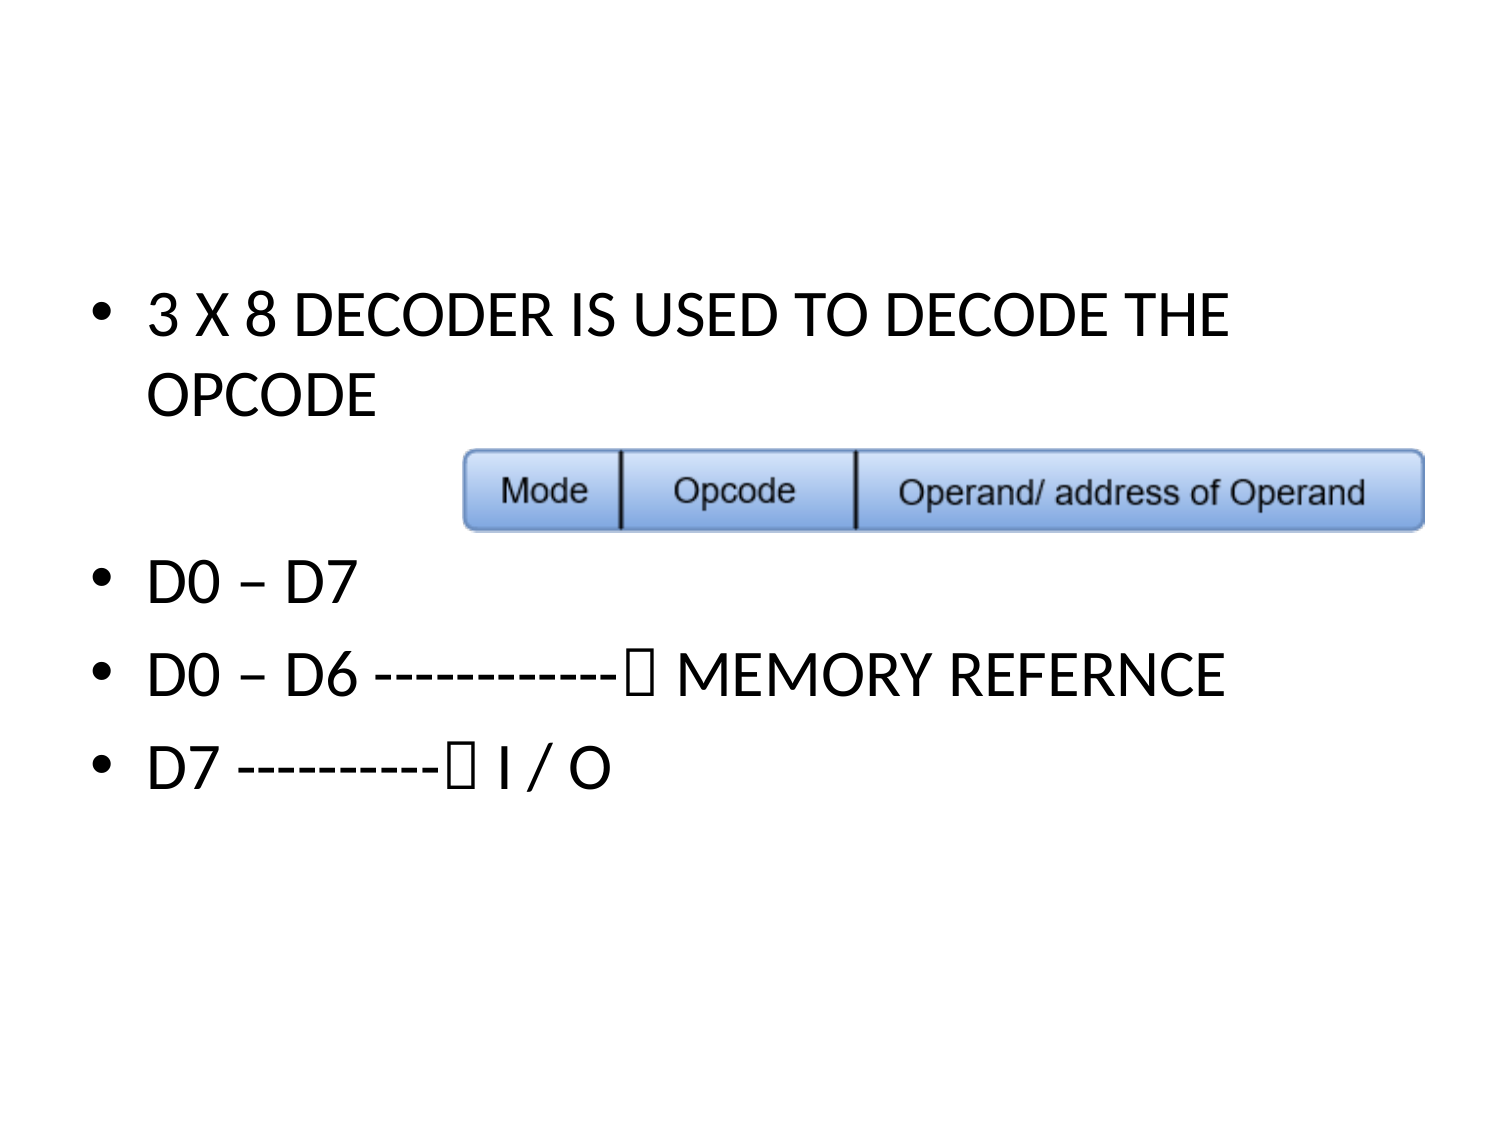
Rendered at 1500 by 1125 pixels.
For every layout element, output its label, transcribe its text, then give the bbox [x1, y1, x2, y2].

picture [462, 448, 1426, 534]
list 3 X 8 DECODER IS USED TO DECODE THE OPCODE D0 – D7 D0 – D6 ------------ MEMORY REFERNCE D7 ---------- I / O [75, 262, 1425, 1005]
